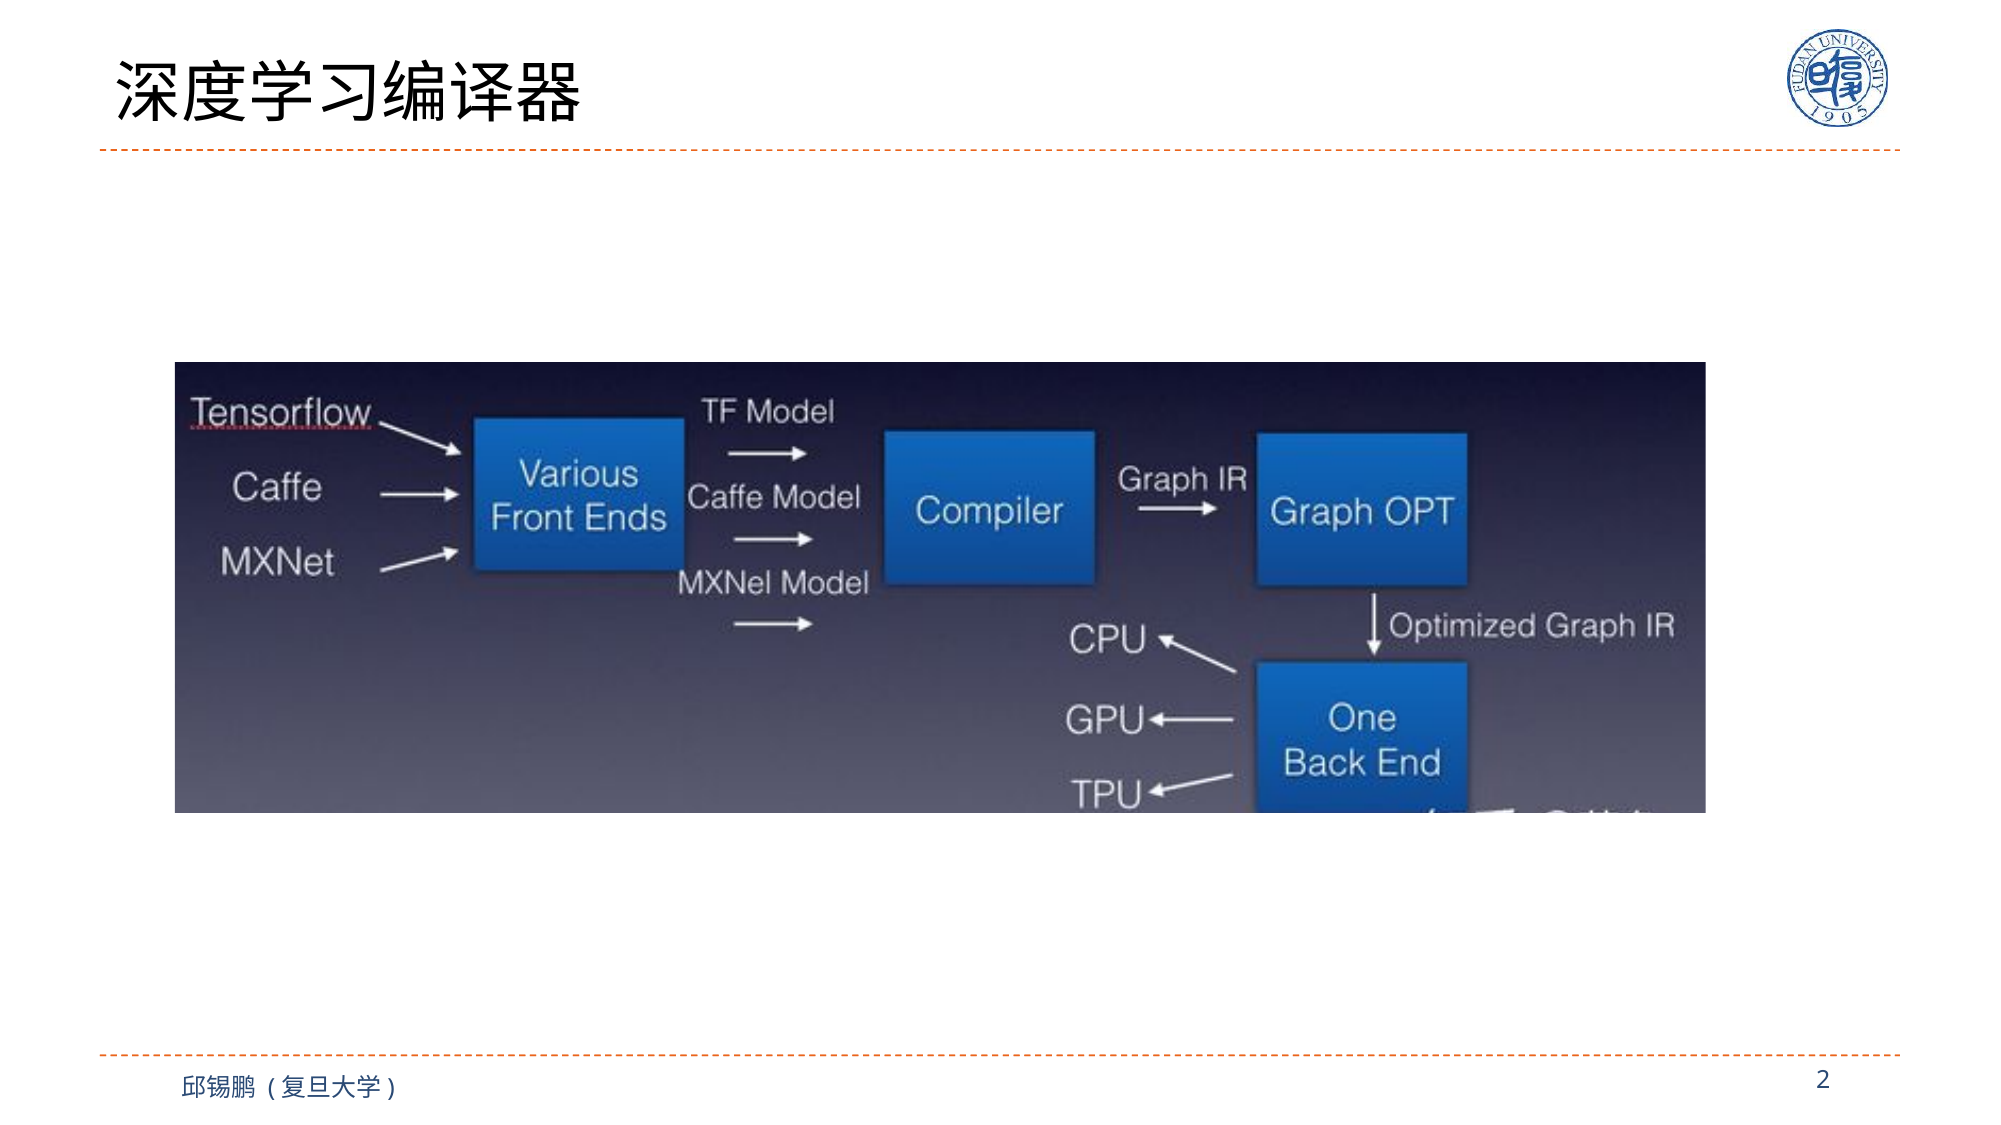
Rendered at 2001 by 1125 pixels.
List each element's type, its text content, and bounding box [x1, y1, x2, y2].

picture [174, 362, 1706, 813]
title 深度学习编译器 [99, 24, 1725, 138]
picture [1787, 29, 1888, 127]
